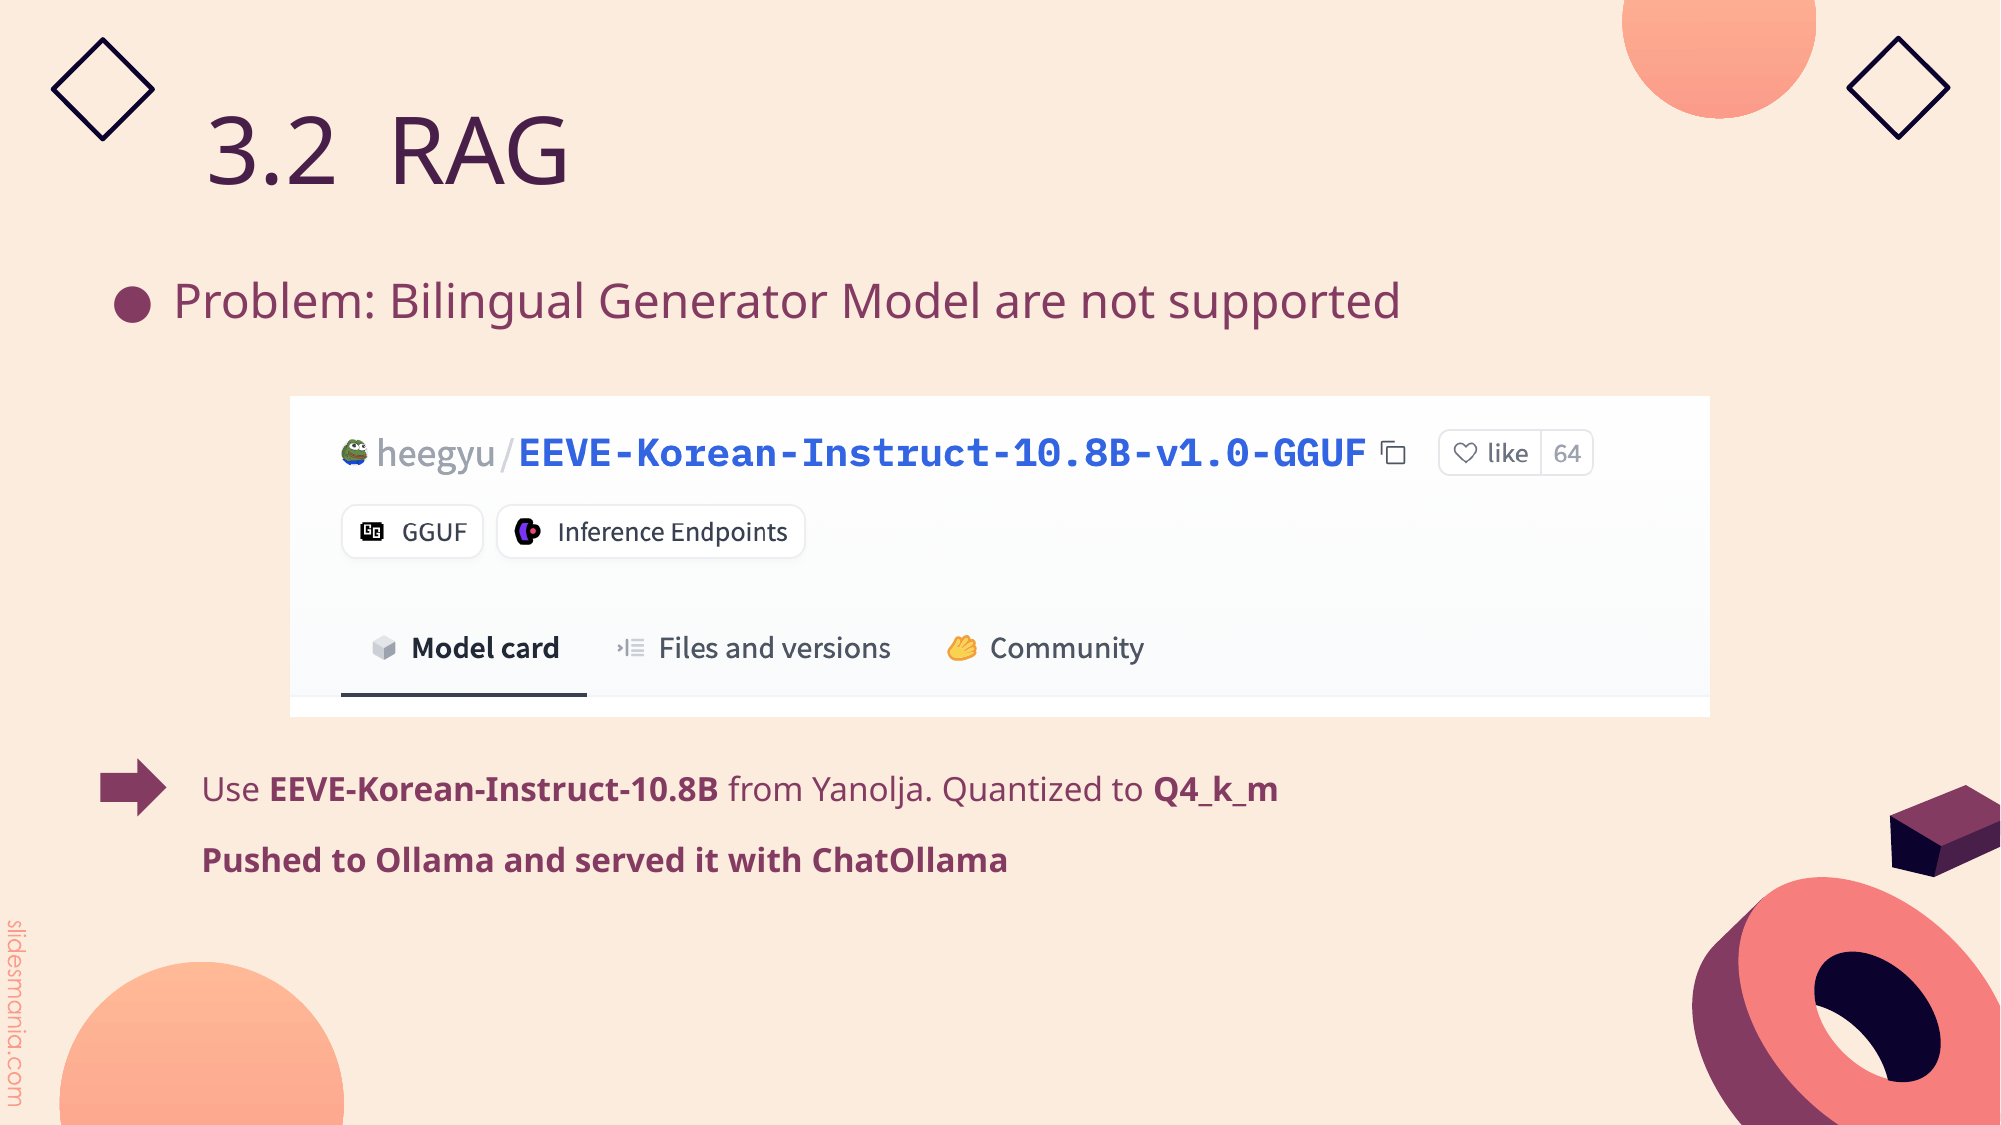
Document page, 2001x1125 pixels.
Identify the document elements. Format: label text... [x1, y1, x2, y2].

text_box [100, 758, 167, 817]
text_box Use EEVE-Korean-Instruct-10.8B from Yanolja. Quantized to Q4_k_m Pushed to Ollama and served it with ChatOllama [186, 747, 1861, 895]
list Problem: Bilingual Generator Model are not supported [78, 241, 1897, 1106]
picture [290, 396, 1710, 717]
title 3.2 RAG [186, 70, 1789, 217]
